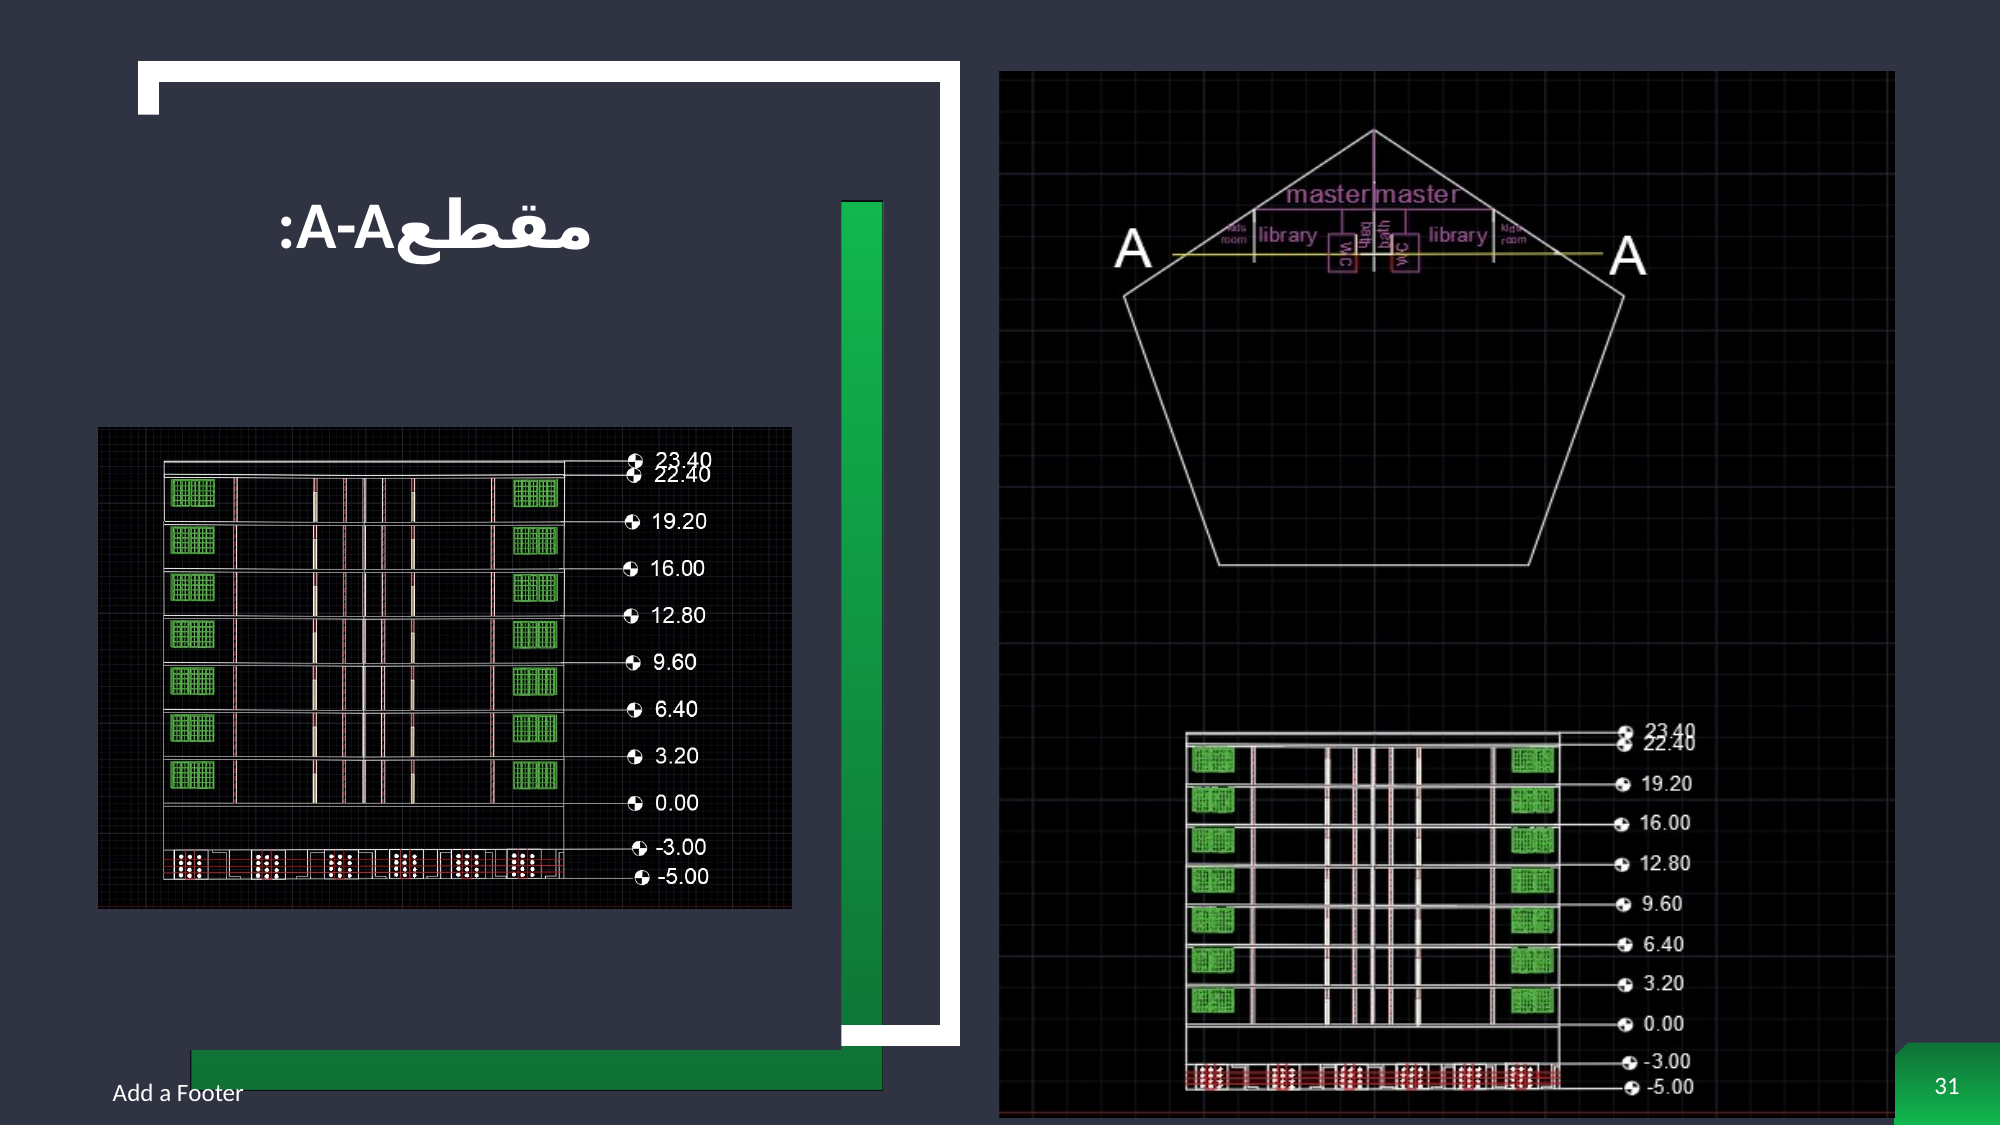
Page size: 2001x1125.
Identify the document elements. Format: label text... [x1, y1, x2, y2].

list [999, 71, 1895, 1118]
title :A-Aمقطع [98, 180, 792, 275]
slide_number 31 [1895, 1050, 2000, 1118]
footer Add a Footer [97, 1061, 773, 1121]
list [98, 427, 792, 909]
